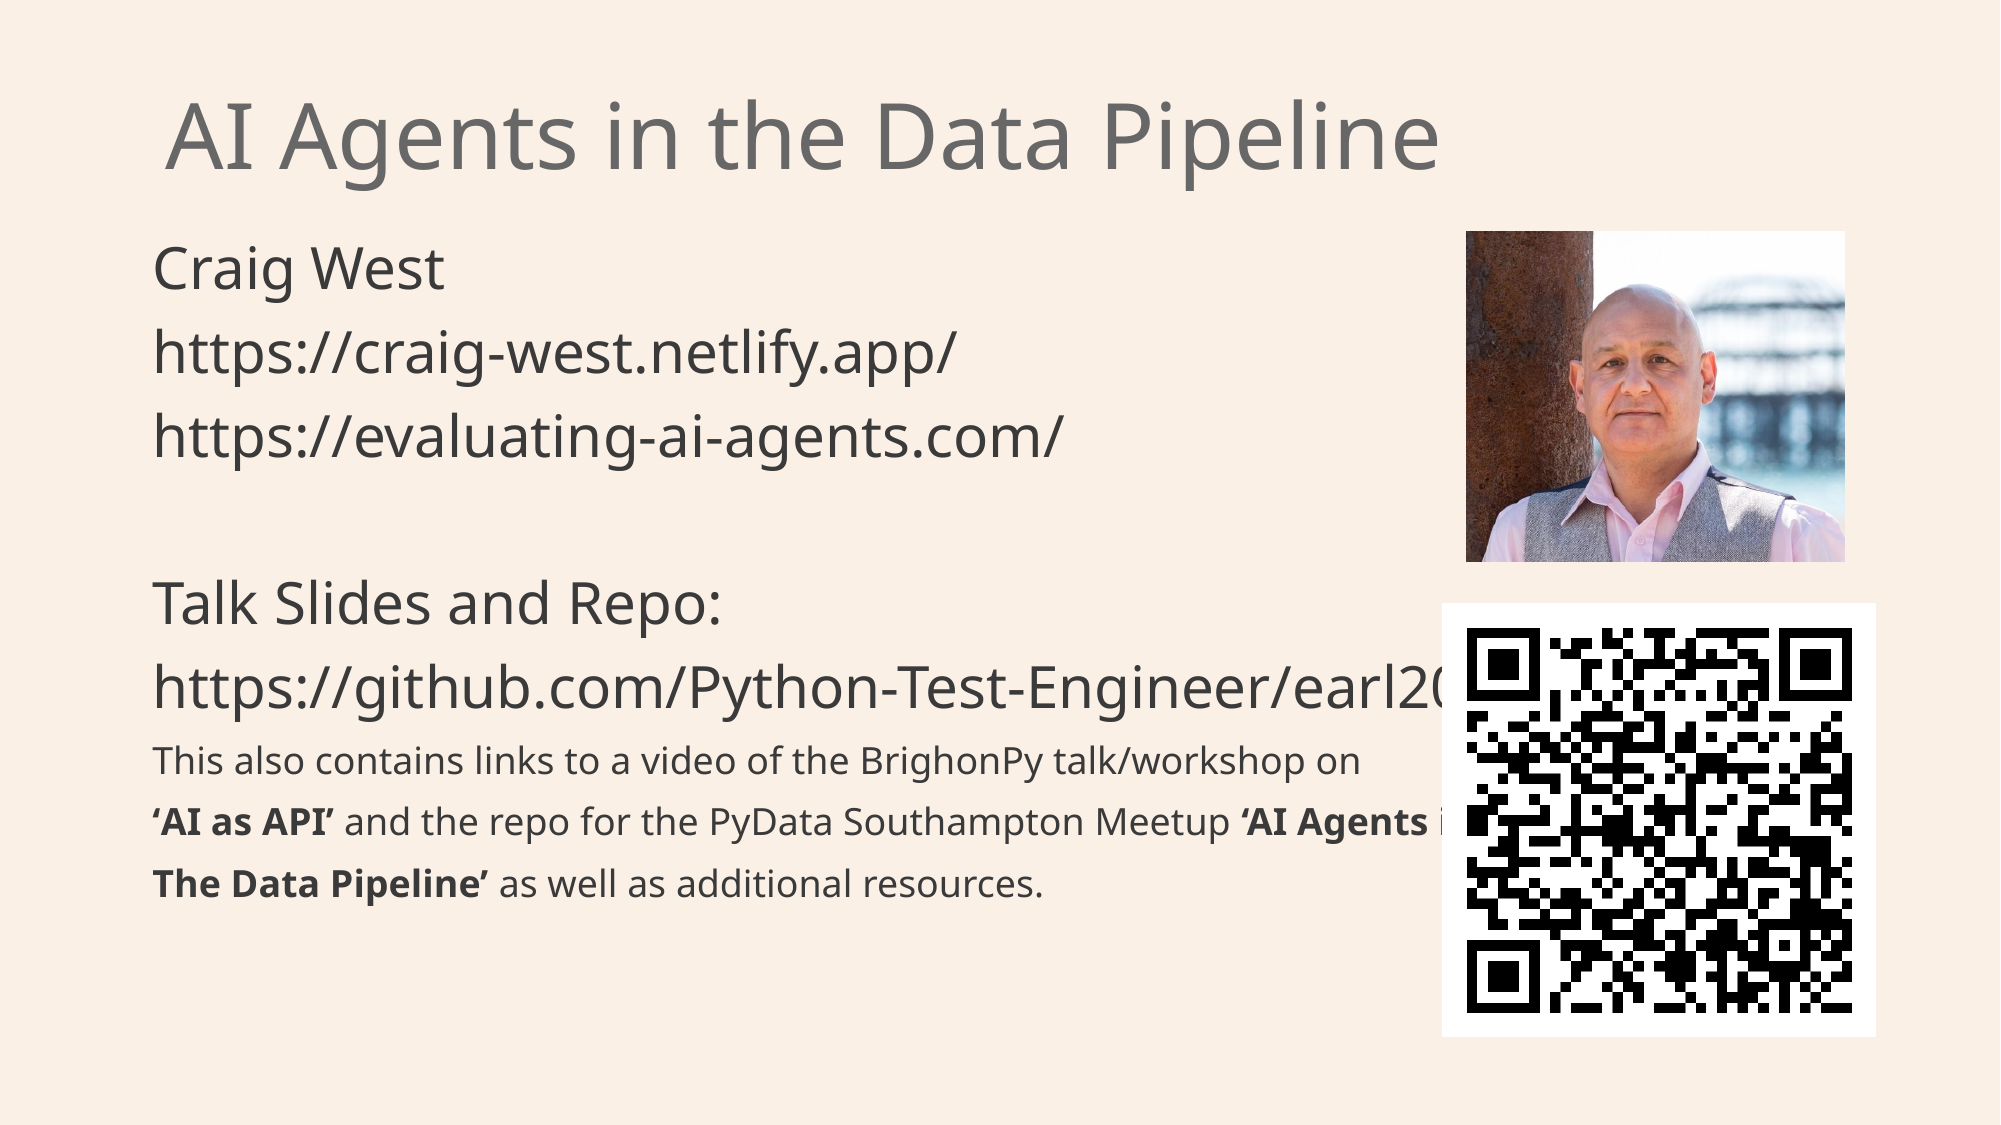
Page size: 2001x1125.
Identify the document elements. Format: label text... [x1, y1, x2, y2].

picture [1465, 231, 1846, 562]
picture [1441, 602, 1877, 1038]
title AI Agents in the Data Pipeline [150, 31, 1876, 231]
list Craig West https://craig-west.netlify.app/ https://evaluating-ai-agents.com/ Talk Slides and Repo: https://github.com/Python-Test-Engineer/earl2025 This also contains links to a video of the BrighonPy talk/workshop on ‘AI as API’ and the repo for the PyData Southampton Meetup ‘AI Agents in The Data Pipeline’ as well as additional resources. [137, 231, 1876, 1037]
